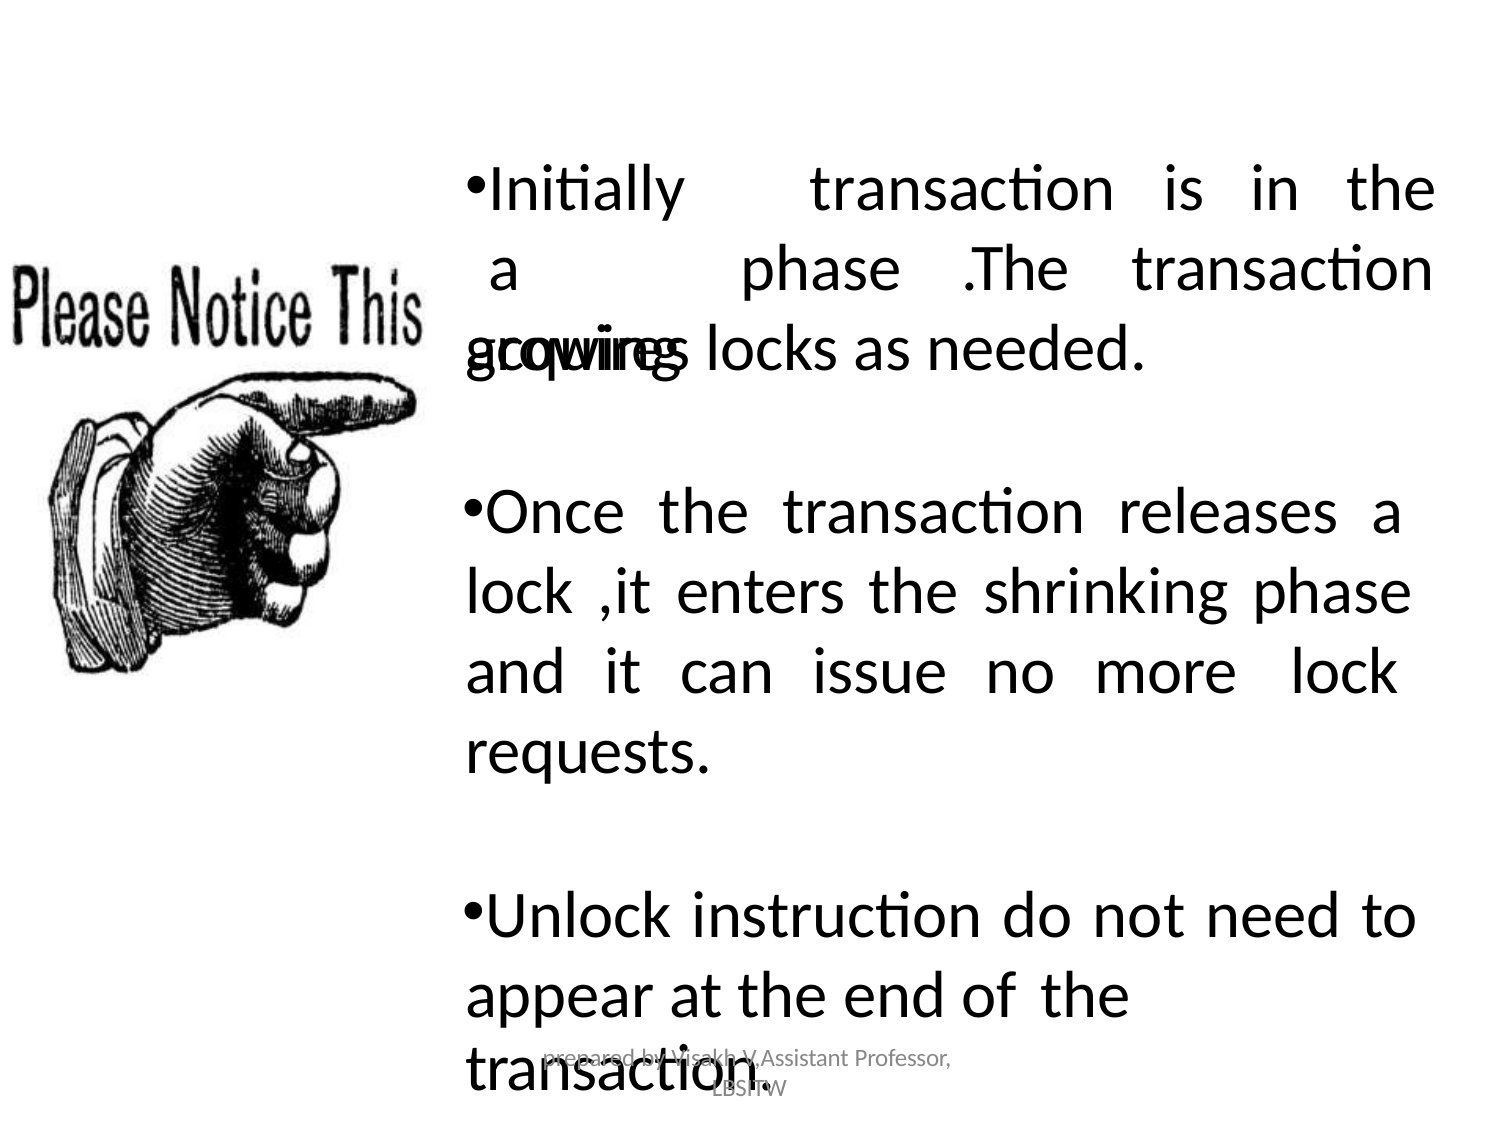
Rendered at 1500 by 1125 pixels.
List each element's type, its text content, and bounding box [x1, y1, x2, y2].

text_box [0, 224, 450, 687]
text_box prepared by Visakh V,Assistant Professor, [540, 1045, 960, 1072]
text_box phase .The transaction [738, 221, 1437, 301]
text_box acquires locks as needed. Once the transaction releases a lock ,it enters the shrinking phase and it can issue no more lock requests. Unlock instruction do not need to appear at the end of the [462, 301, 1438, 1031]
text_box transaction. [462, 1038, 778, 1105]
text_box Initially a growing [462, 141, 767, 301]
text_box LBSITW [709, 1075, 791, 1102]
text_box transaction is in the [807, 141, 1437, 221]
